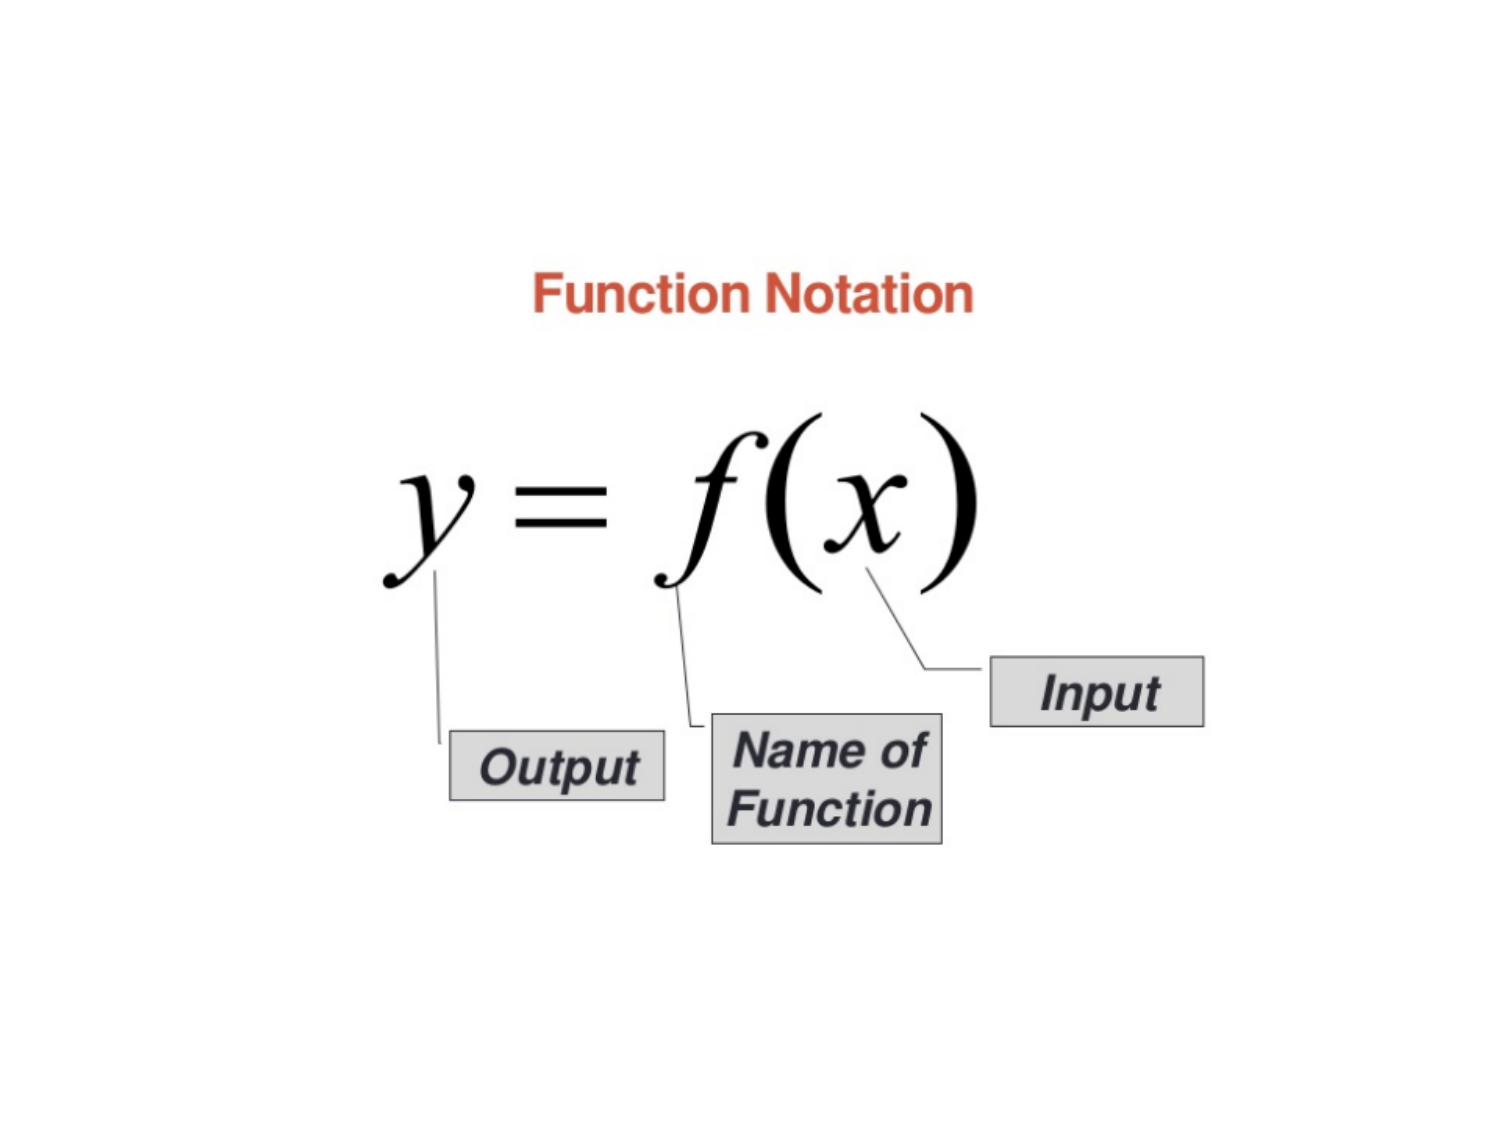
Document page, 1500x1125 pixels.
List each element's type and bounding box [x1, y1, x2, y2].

picture [270, 230, 1230, 895]
